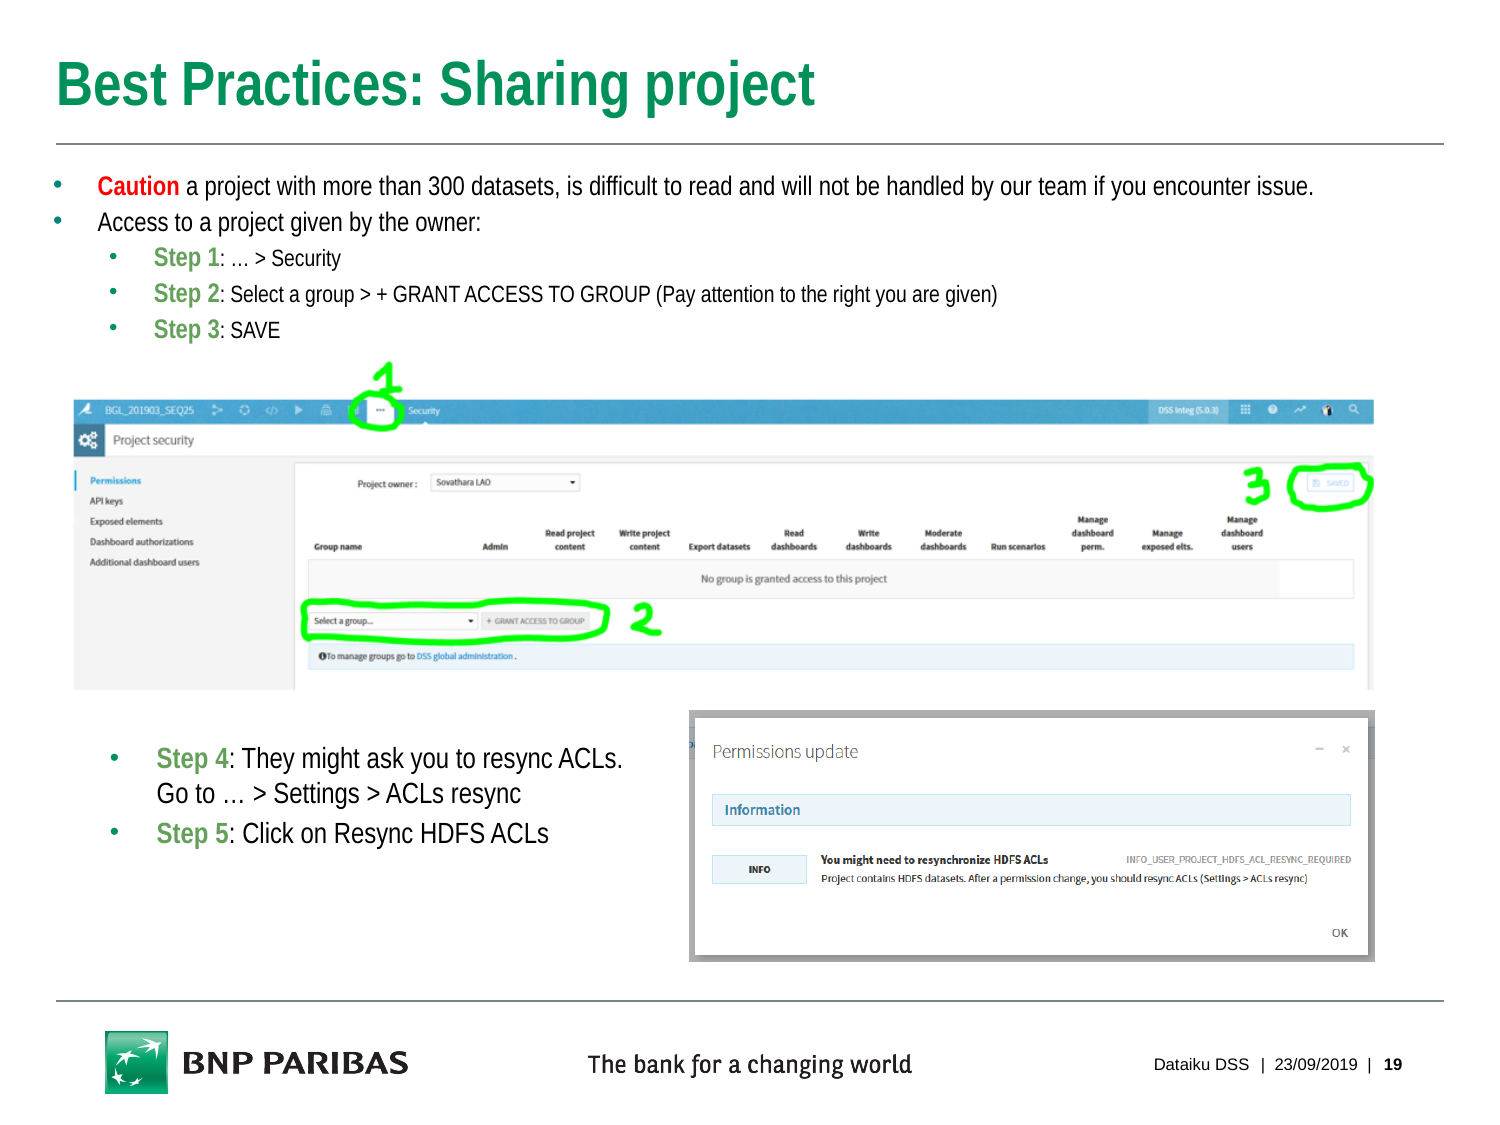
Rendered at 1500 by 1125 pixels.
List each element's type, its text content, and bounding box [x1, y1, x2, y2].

slide_number 19 [1372, 1048, 1403, 1079]
picture [588, 1054, 912, 1079]
footer Dataiku DSS [918, 1048, 1250, 1079]
title Best Practices: Sharing project [56, 19, 1444, 142]
picture [55, 361, 1388, 697]
text_box Caution a project with more than 300 datasets, is difficult to read and will not be handled by our team if you encounter issue. Access to a project given by the owner: Step 1: … > Security Step 2: Select a group > + GRANT ACCESS TO GROUP (Pay attention to the right you are given) Step 3: SAVE [53, 168, 1453, 344]
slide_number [1258, 1048, 1372, 1079]
picture [105, 1031, 408, 1094]
text_box Step 4: They might ask you to resync ACLs. Go to … > Settings > ACLs resync Step 5: Click on Resync HDFS ACLs [51, 739, 663, 915]
picture [689, 710, 1375, 963]
